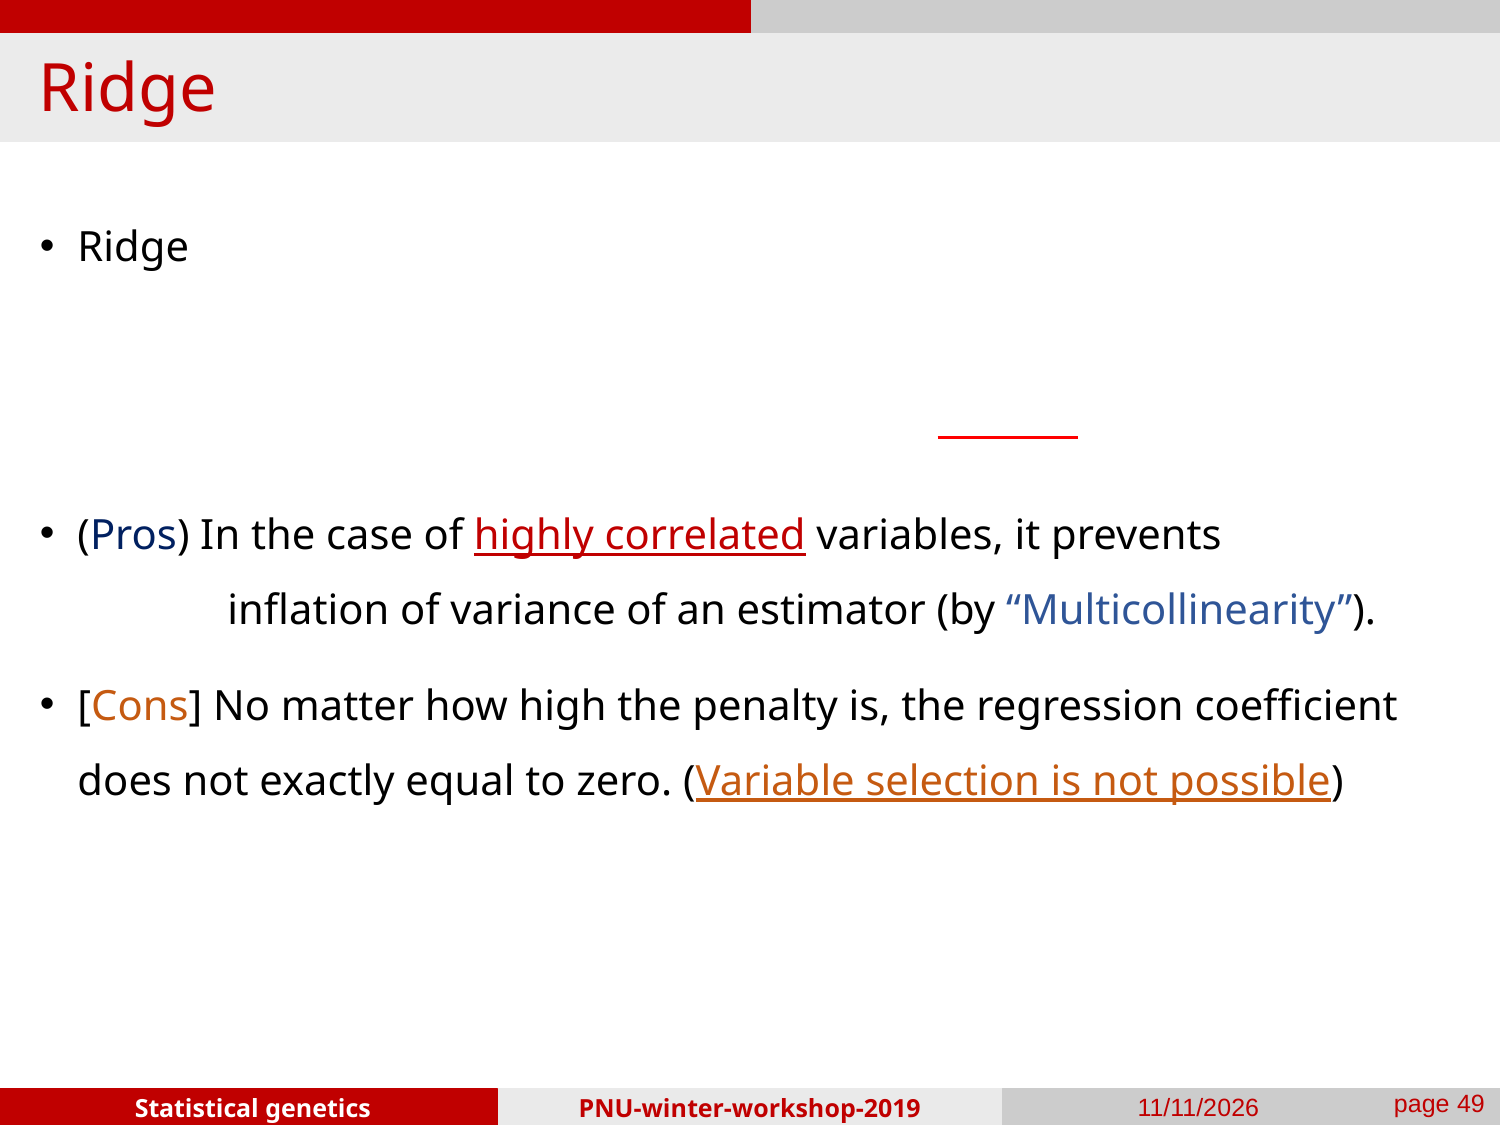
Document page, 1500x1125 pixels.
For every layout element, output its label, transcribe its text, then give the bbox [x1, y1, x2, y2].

slide_number page 48 [1162, 1088, 1500, 1125]
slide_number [1004, 1088, 1162, 1125]
footer PNU-winter-workshop-2019 [496, 1088, 1004, 1125]
title Ridge [0, 33, 1500, 138]
